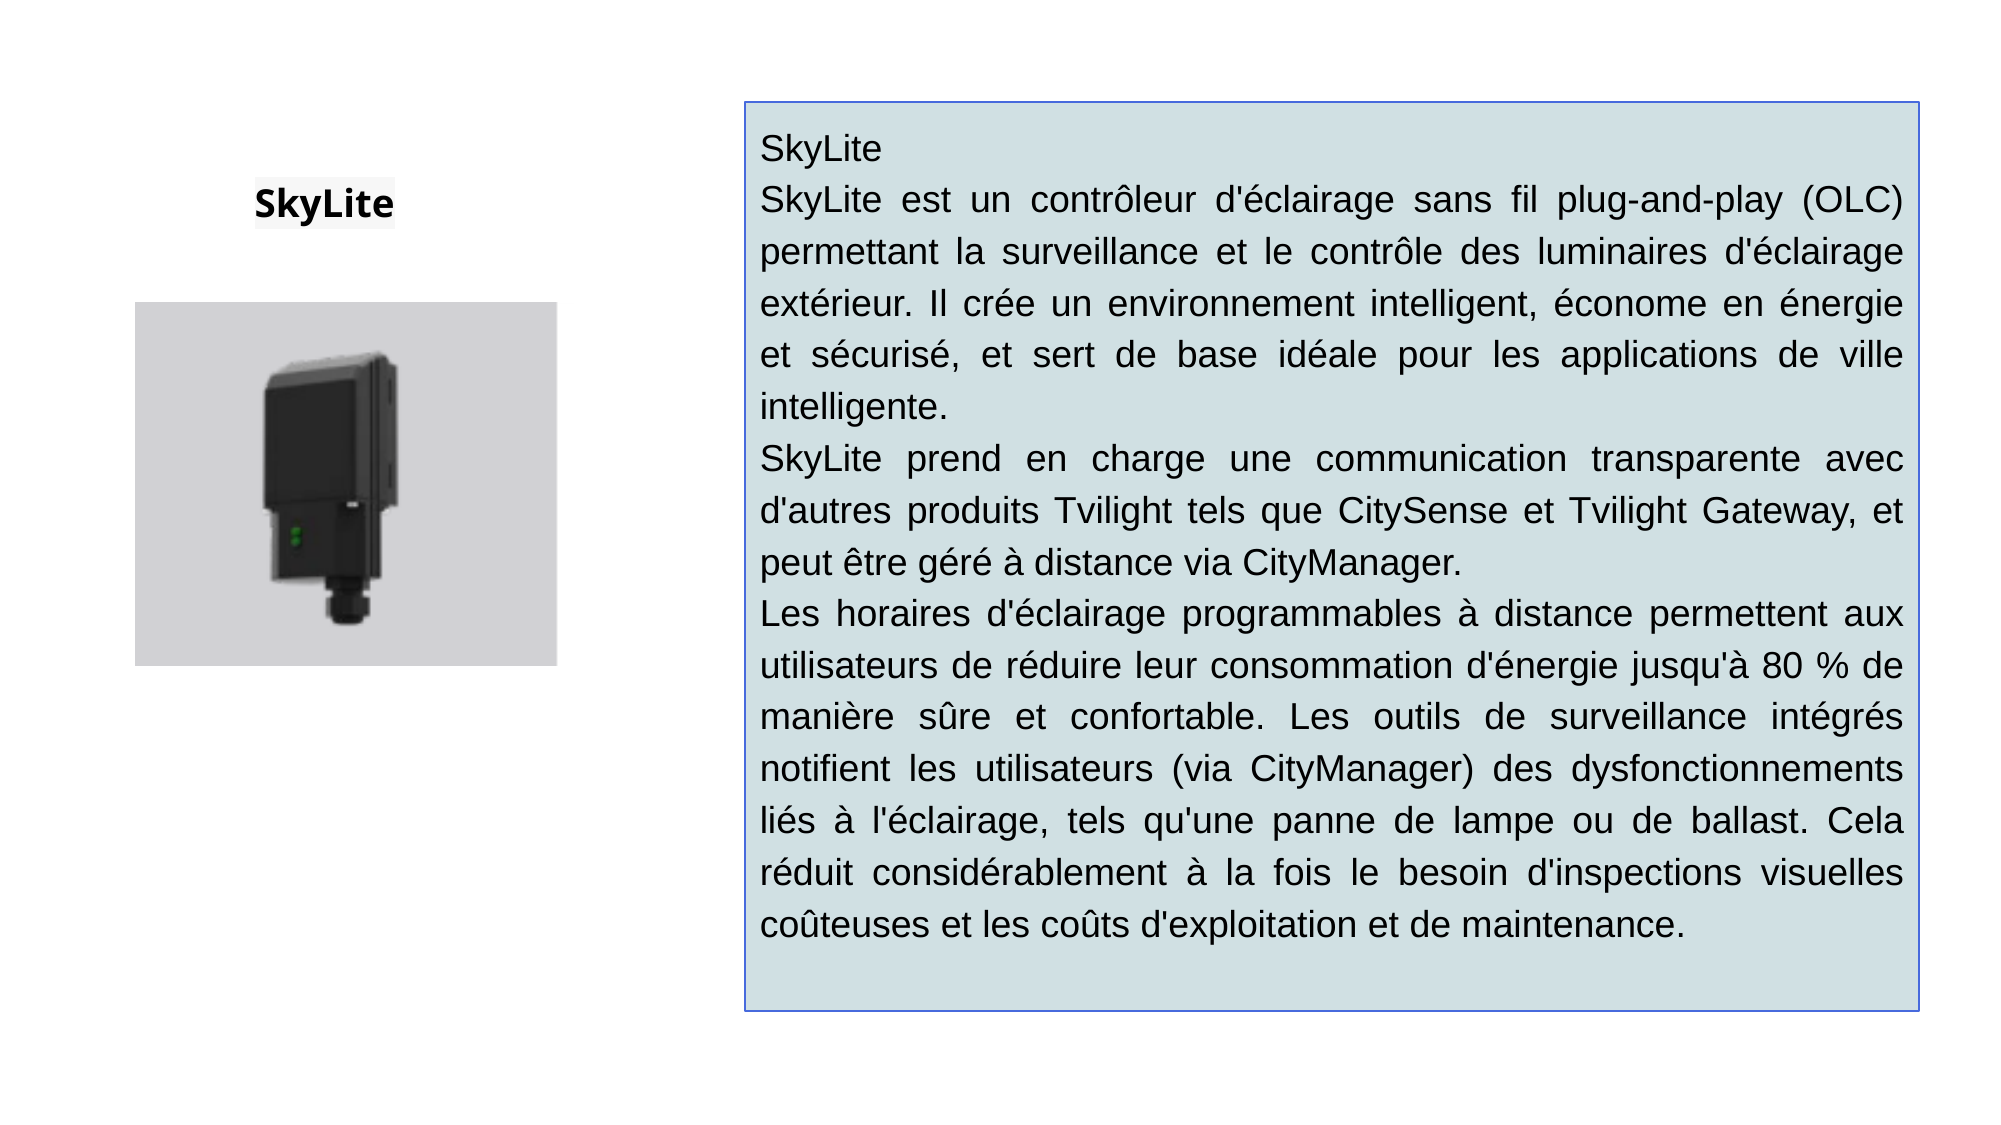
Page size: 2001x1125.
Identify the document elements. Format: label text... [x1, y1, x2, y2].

text_box SkyLite [239, 157, 732, 241]
text_box SkyLite SkyLite est un contrôleur d'éclairage sans fil plug-and-play (OLC) permettant la surveillance et le contrôle des luminaires d'éclairage extérieur. Il crée un environnement intelligent, économe en énergie et sécurisé, et sert de base idéale pour les applications de ville intelligente. SkyLite prend en charge une communication transparente avec d'autres produits Tvilight tels que CitySense et Tvilight Gateway, et peut être géré à distance via CityManager. Les horaires d'éclairage programmables à distance permettent aux utilisateurs de réduire leur consommation d'énergie jusqu'à 80 % de manière sûre et confortable. Les outils de surveillance intégrés notifient les utilisateurs (via CityManager) des dysfonctionnements liés à l'éclairage, tels qu'une panne de lampe ou de ballast. Cela réduit considérablement à la fois le besoin d'inspections visuelles coûteuses et les coûts d'exploitation et de maintenance. [744, 101, 1920, 1012]
picture [135, 301, 574, 666]
